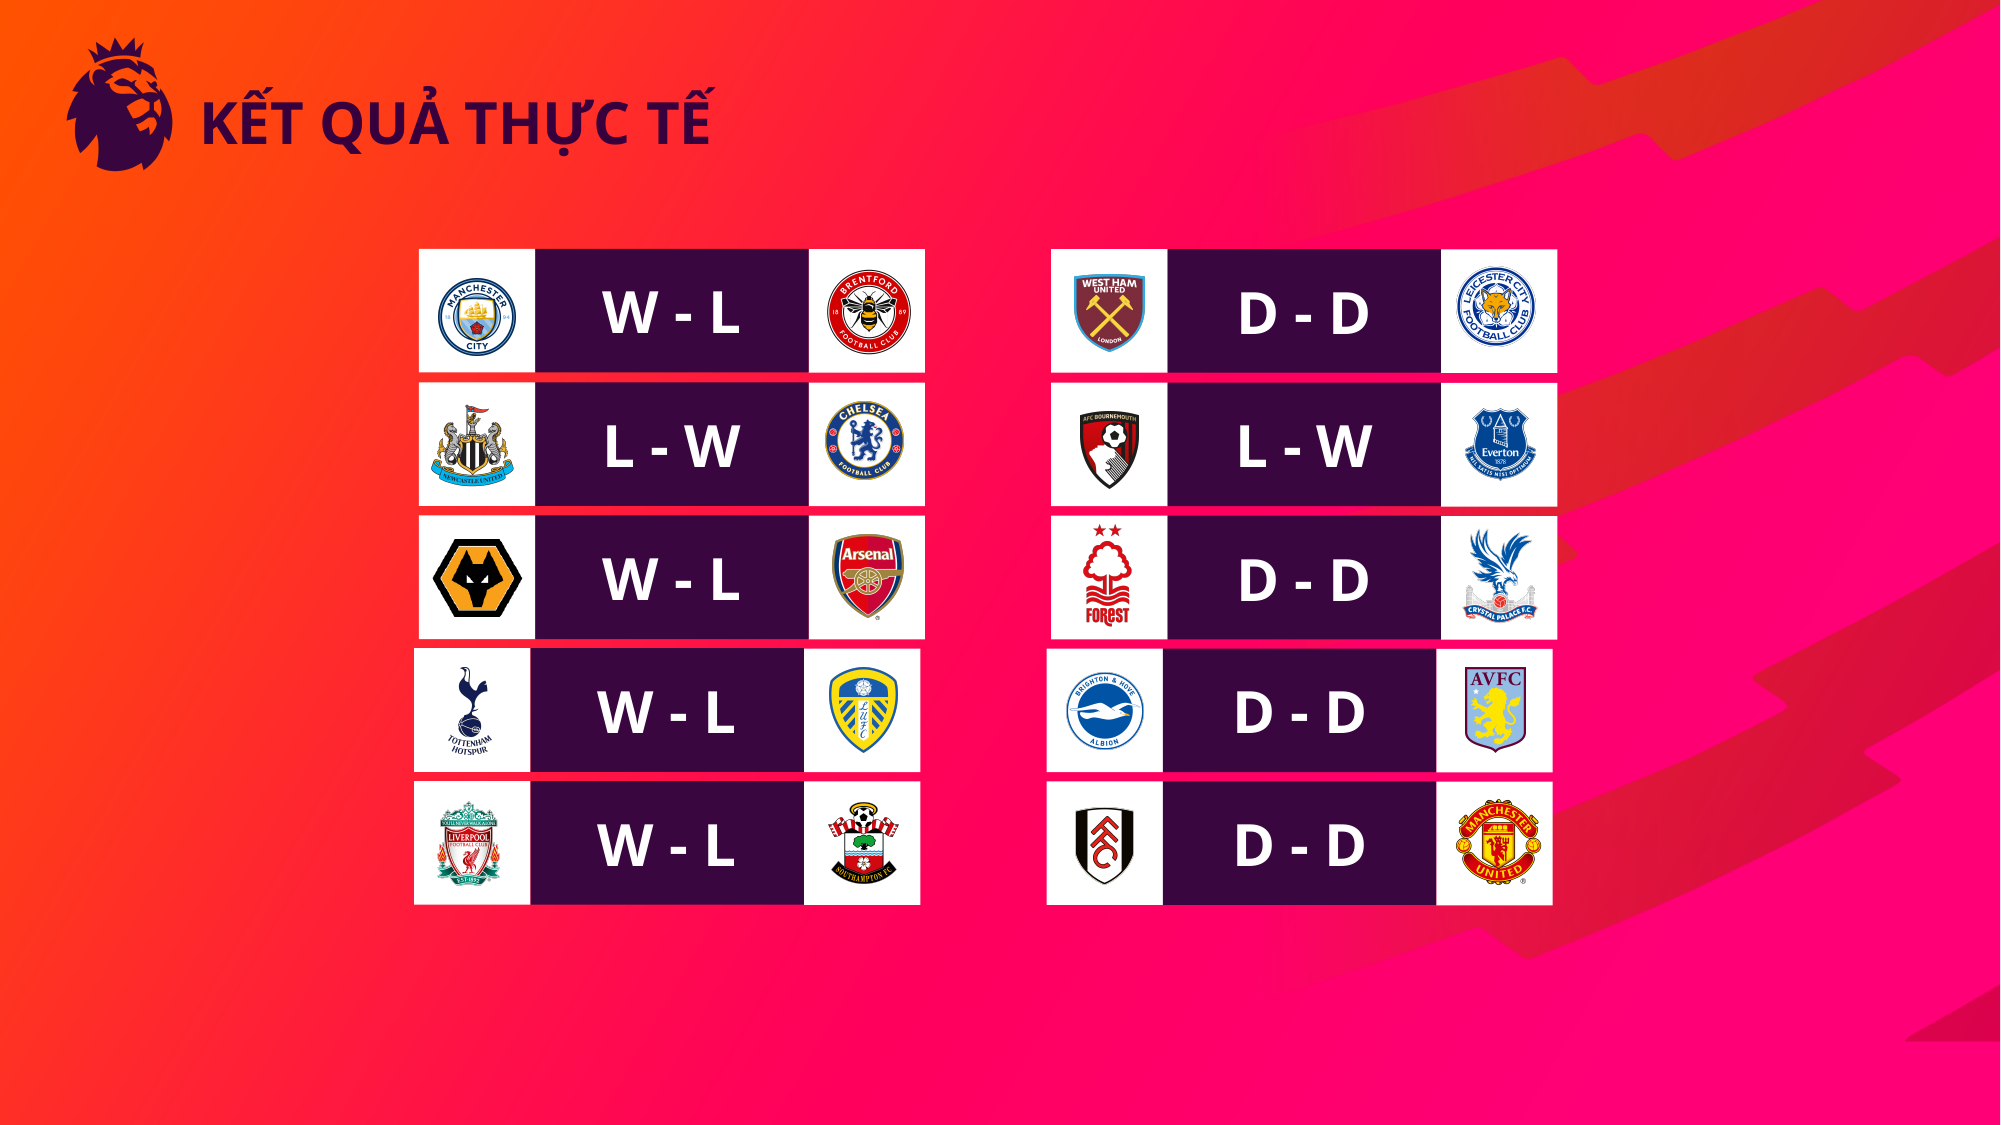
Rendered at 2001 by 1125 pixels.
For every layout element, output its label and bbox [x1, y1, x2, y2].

text_box [54, 37, 1054, 176]
text_box [1051, 249, 1558, 374]
text_box [414, 648, 921, 773]
text_box [1051, 382, 1558, 507]
picture [0, 0, 2001, 1125]
text_box [1051, 515, 1558, 640]
text_box [418, 382, 925, 507]
text_box [1046, 781, 1553, 906]
text_box [418, 515, 925, 640]
text_box [418, 248, 925, 373]
text_box [414, 781, 921, 906]
text_box [1046, 648, 1553, 773]
